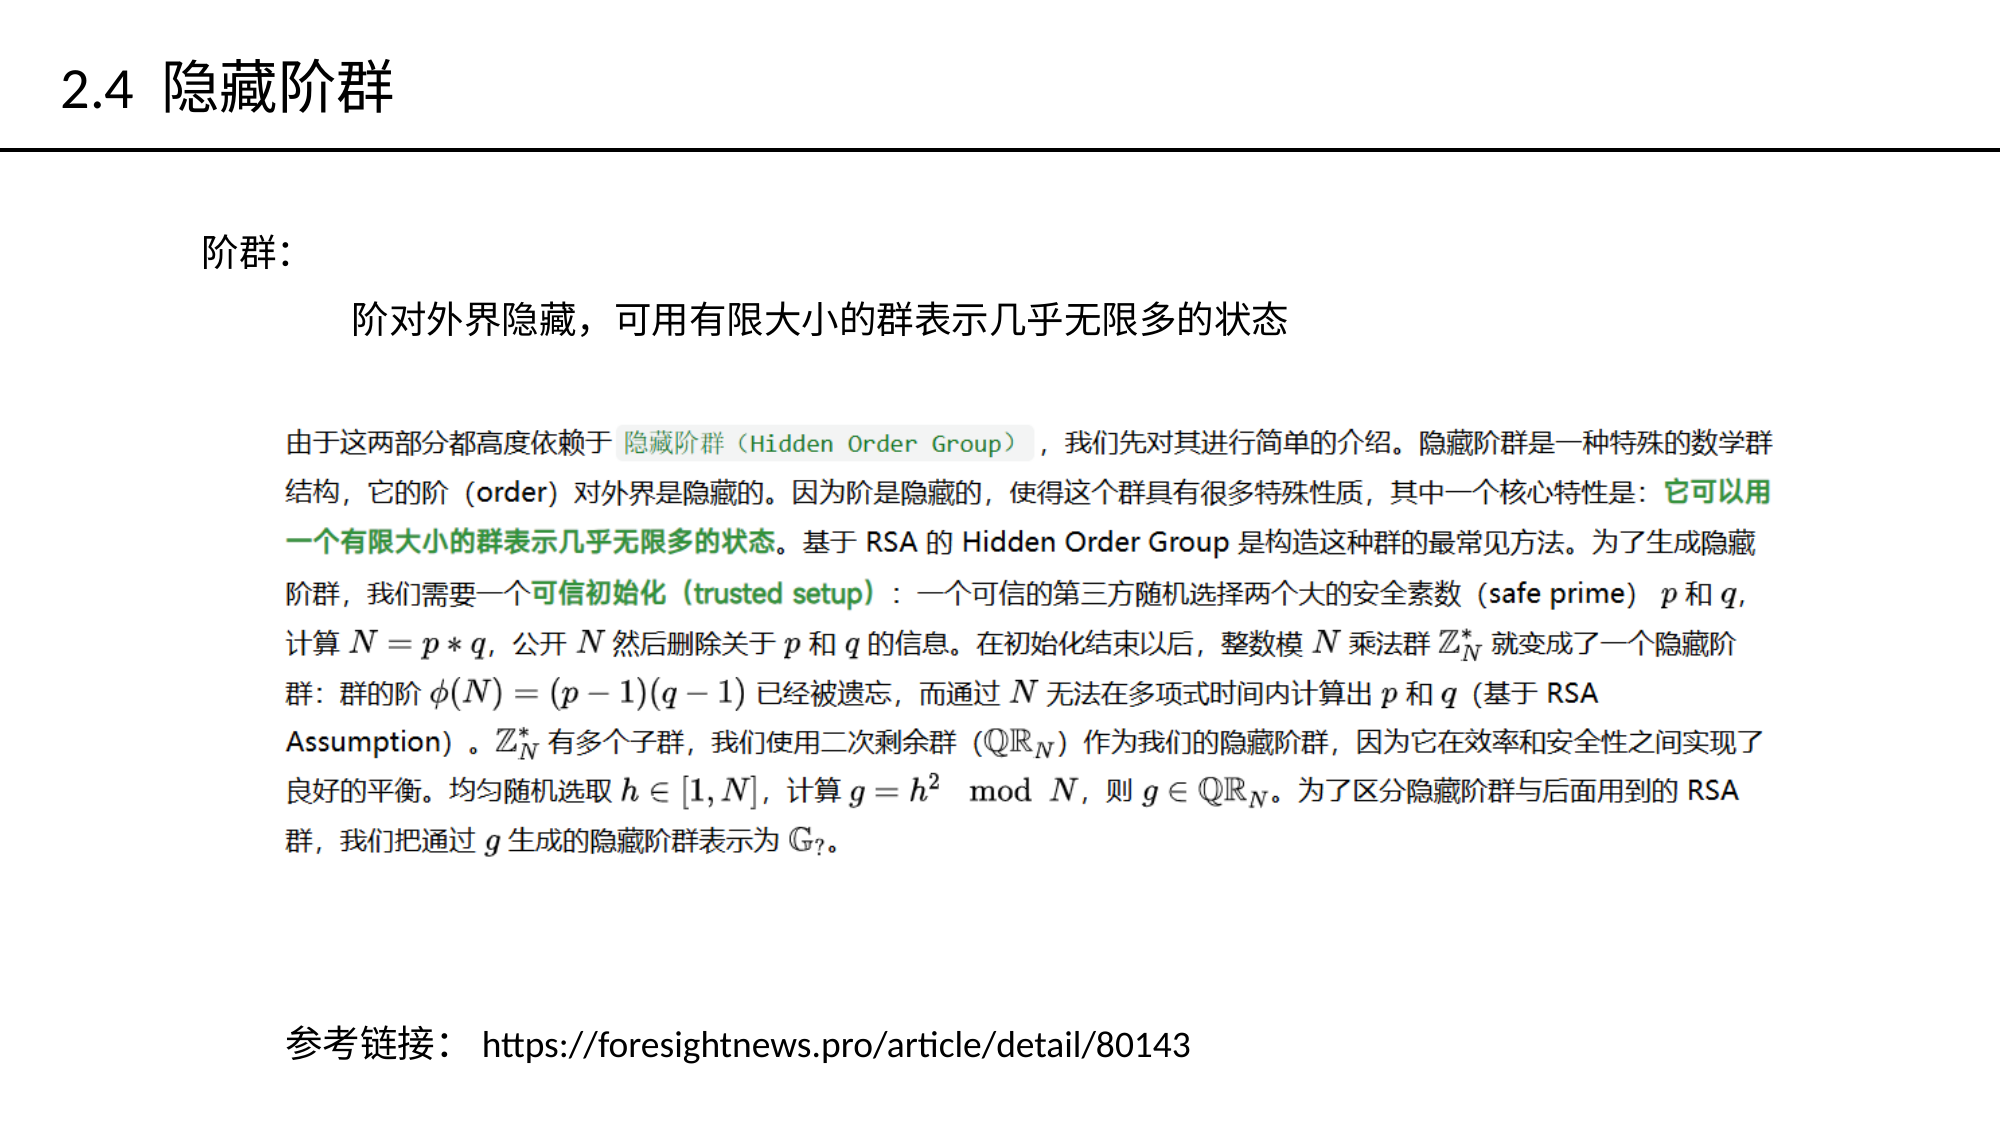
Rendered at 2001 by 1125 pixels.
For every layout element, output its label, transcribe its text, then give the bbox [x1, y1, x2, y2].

picture [284, 398, 1781, 877]
text_box 2.4 隐藏阶群 [46, 42, 1470, 128]
text_box 参考链接：https://foresightnews.pro/article/detail/80143 [270, 1012, 1273, 1073]
